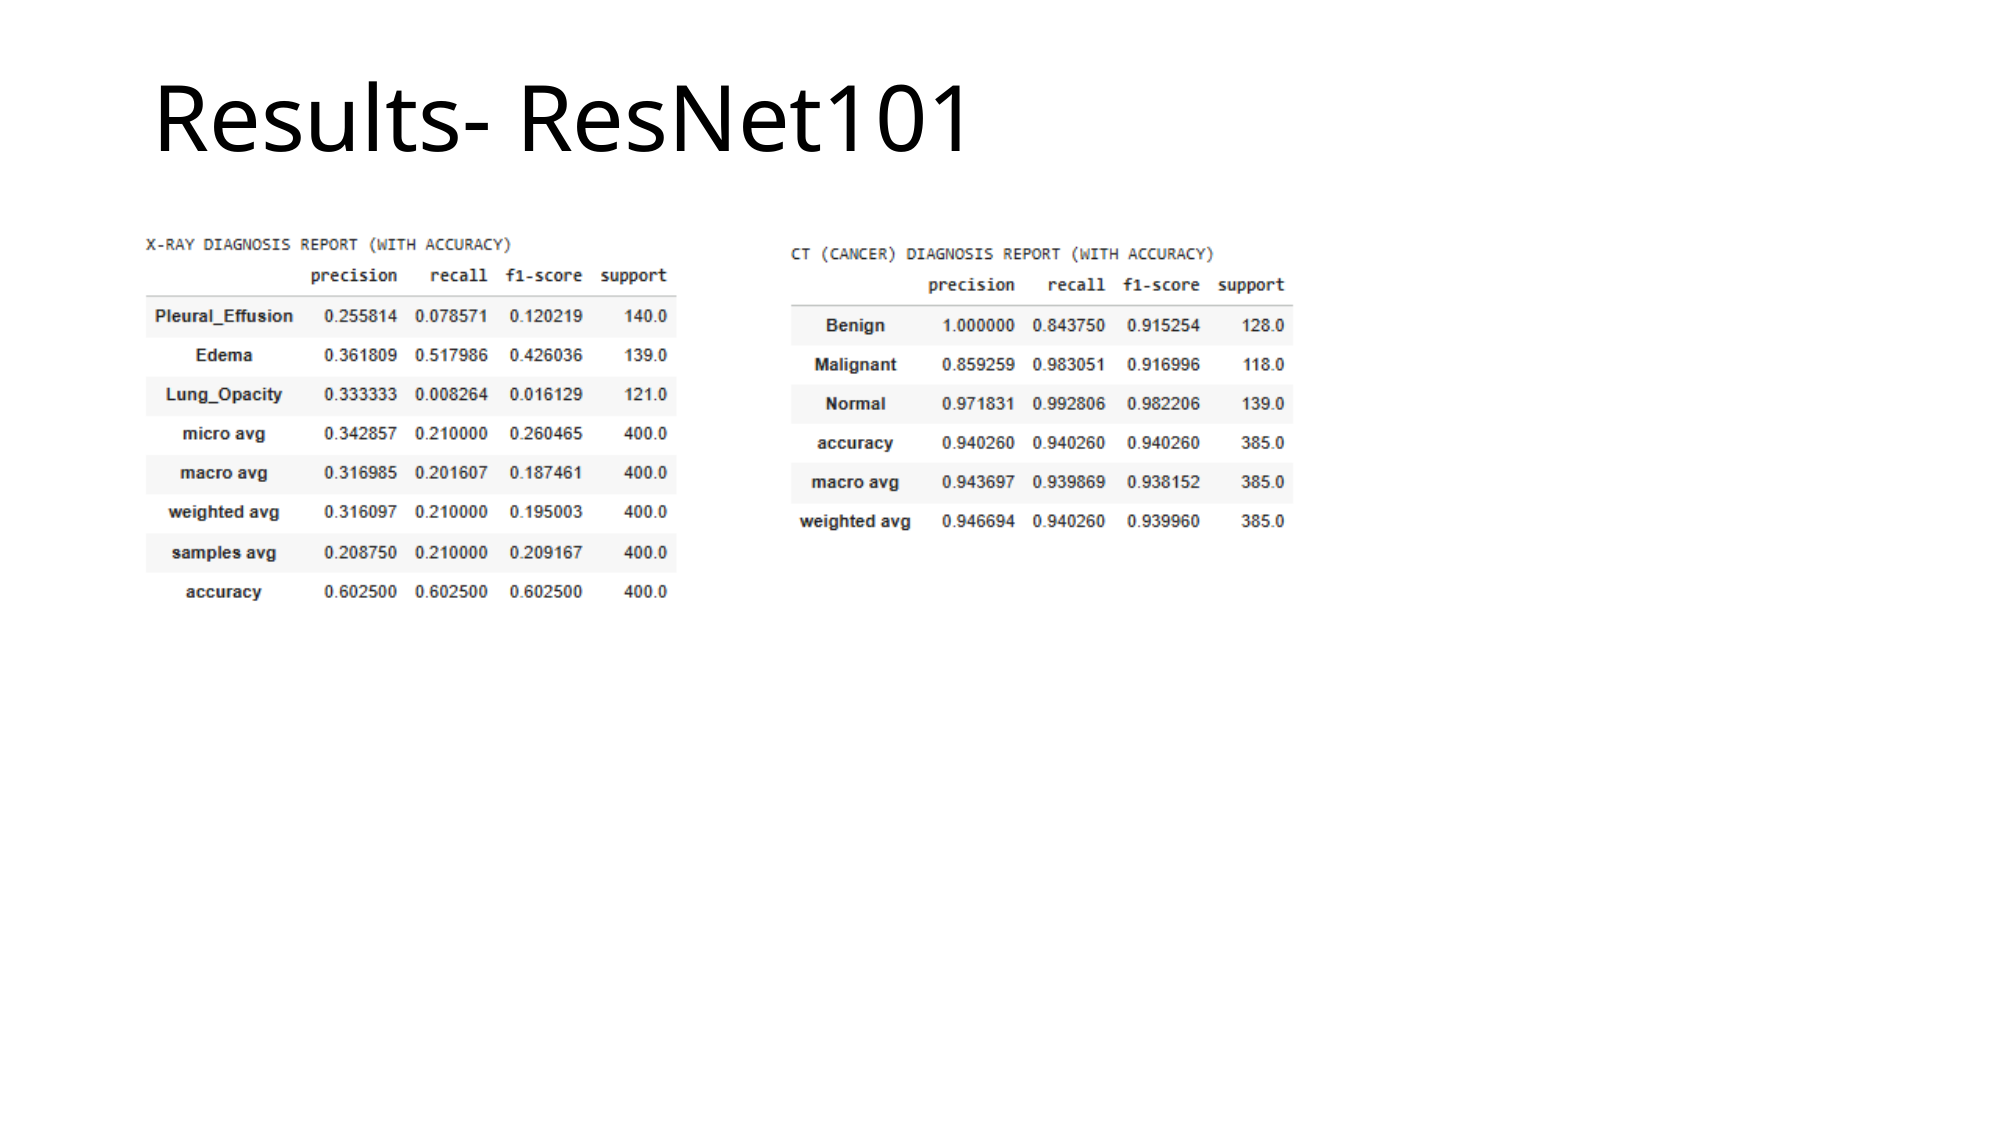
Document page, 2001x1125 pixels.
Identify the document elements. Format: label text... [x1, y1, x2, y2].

picture [137, 222, 683, 612]
picture [768, 222, 1298, 543]
title Results- ResNet101 [137, 59, 1863, 185]
